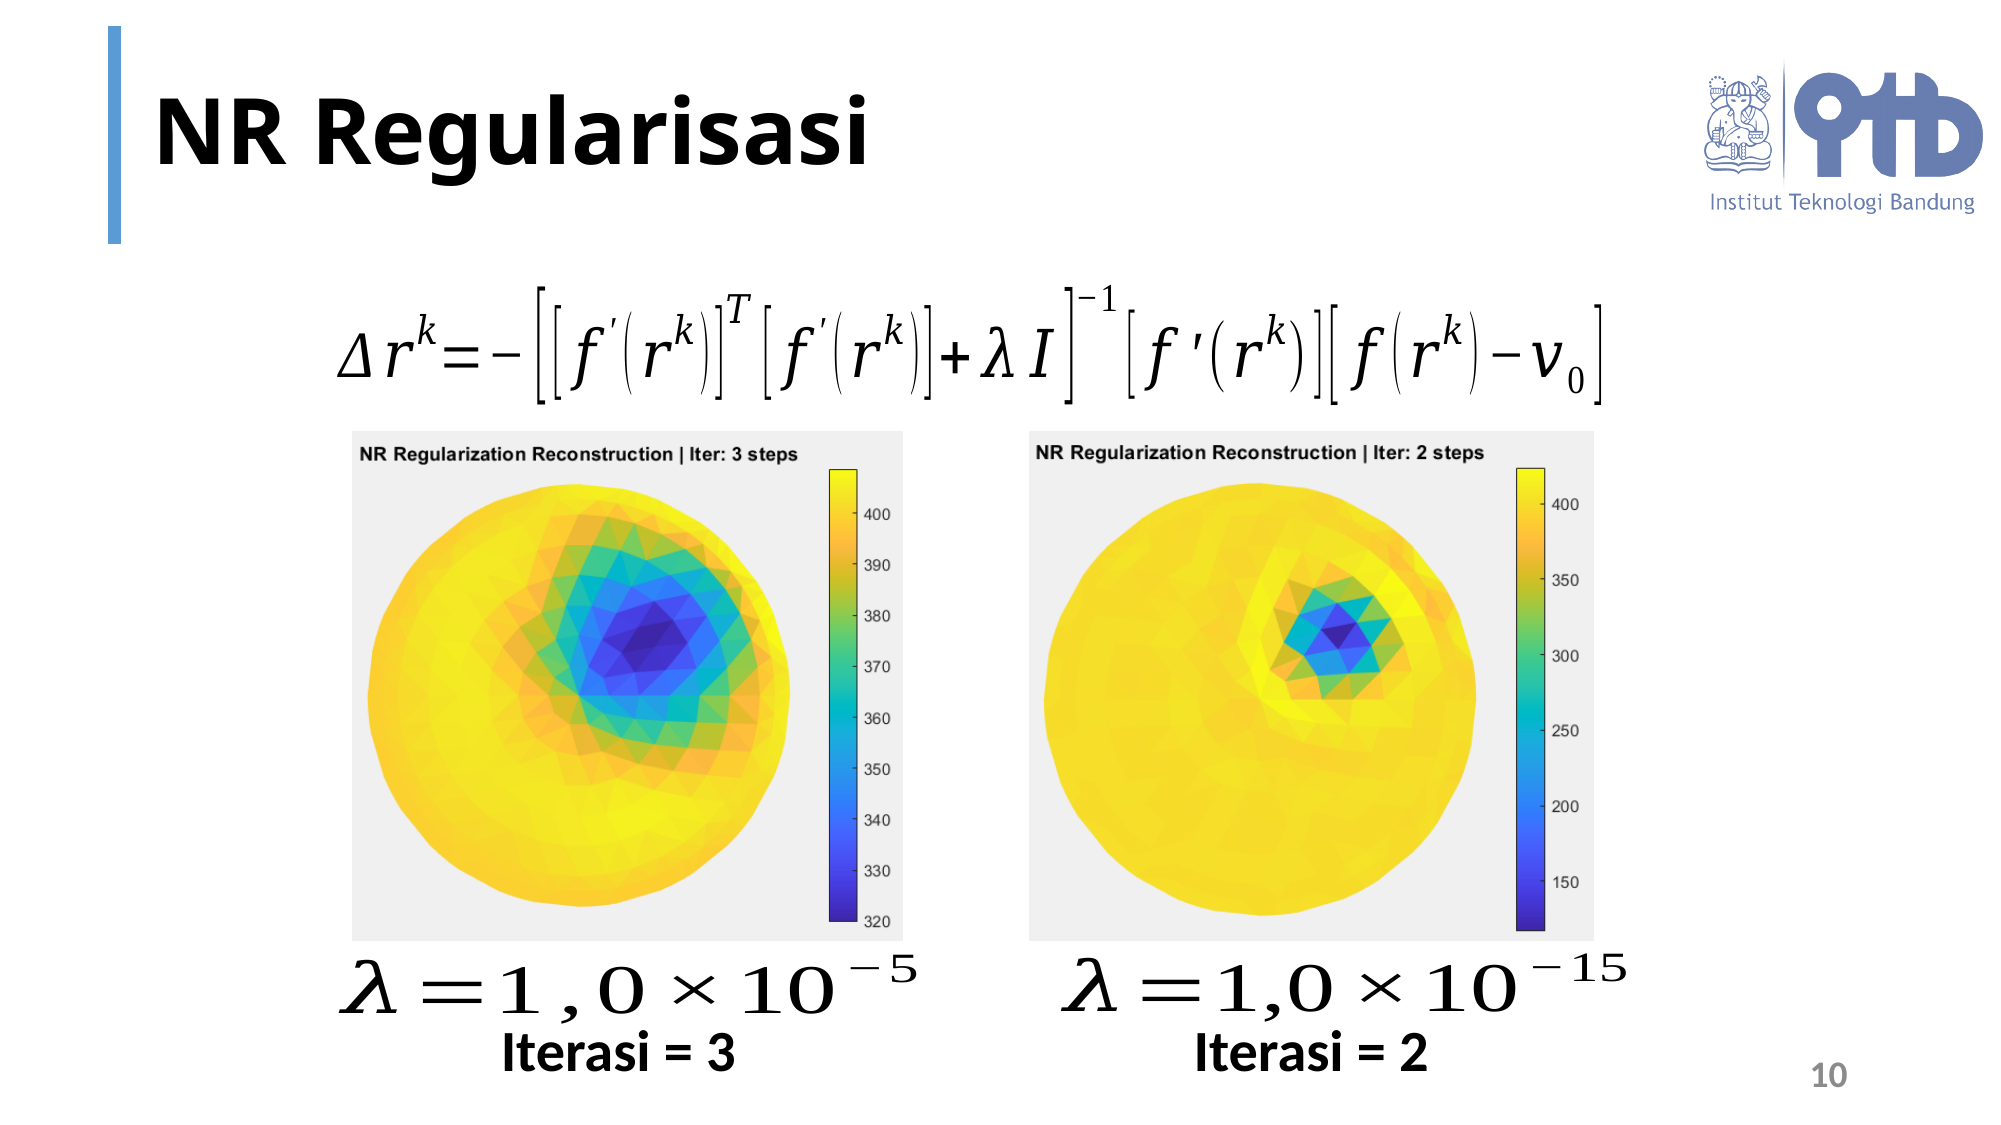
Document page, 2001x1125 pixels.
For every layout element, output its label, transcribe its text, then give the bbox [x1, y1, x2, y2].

picture [352, 431, 903, 941]
picture [1029, 431, 1594, 941]
text_box Iterasi = 2 [1019, 1013, 1603, 1101]
text_box Iterasi = 3 [326, 1013, 910, 1101]
picture [1704, 56, 1983, 214]
title NR Regularisasi [137, 26, 1683, 244]
